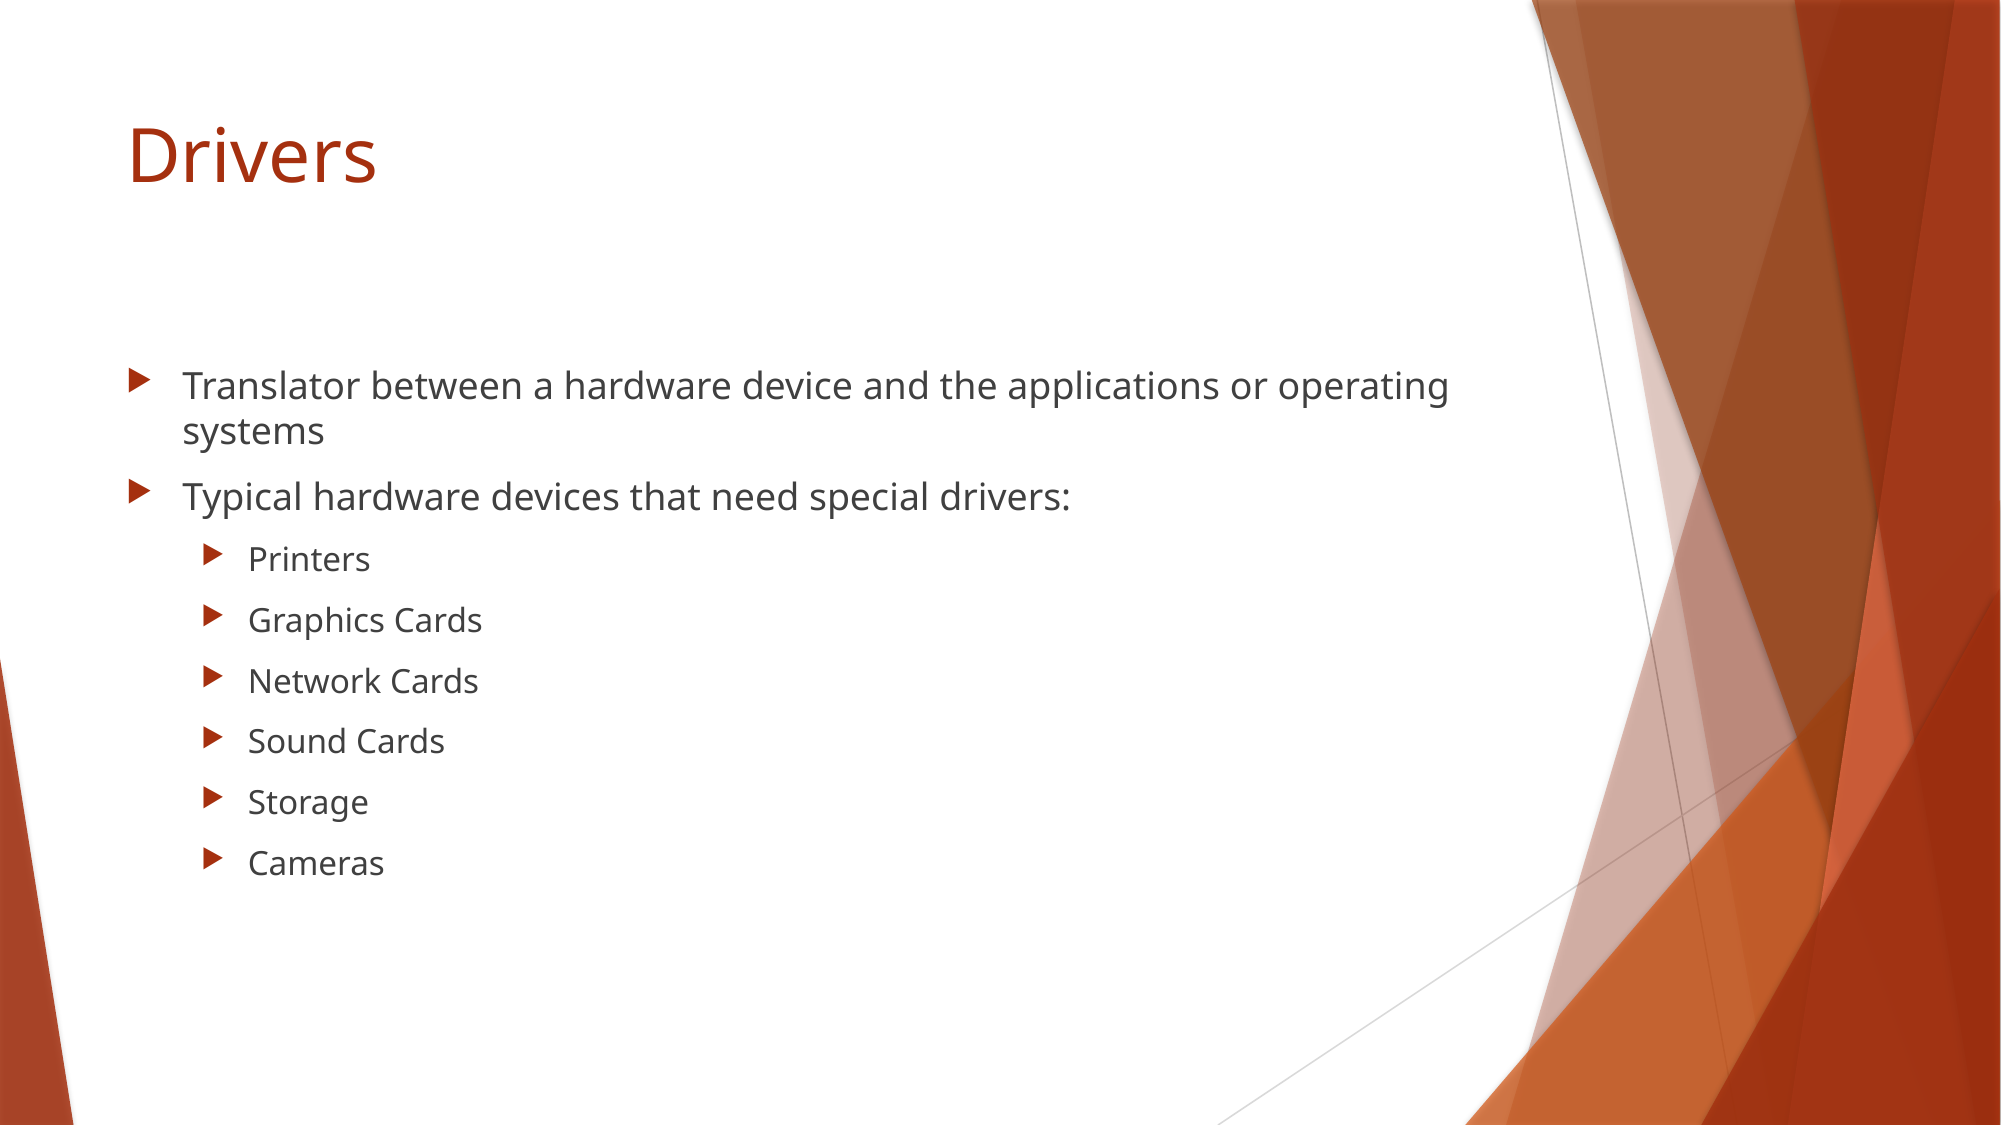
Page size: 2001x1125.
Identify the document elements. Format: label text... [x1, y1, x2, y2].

list Translator between a hardware device and the applications or operating systems Typical hardware devices that need special drivers: Printers Graphics Cards Network Cards Sound Cards Storage Cameras [111, 354, 1522, 992]
title Drivers [111, 99, 1522, 317]
